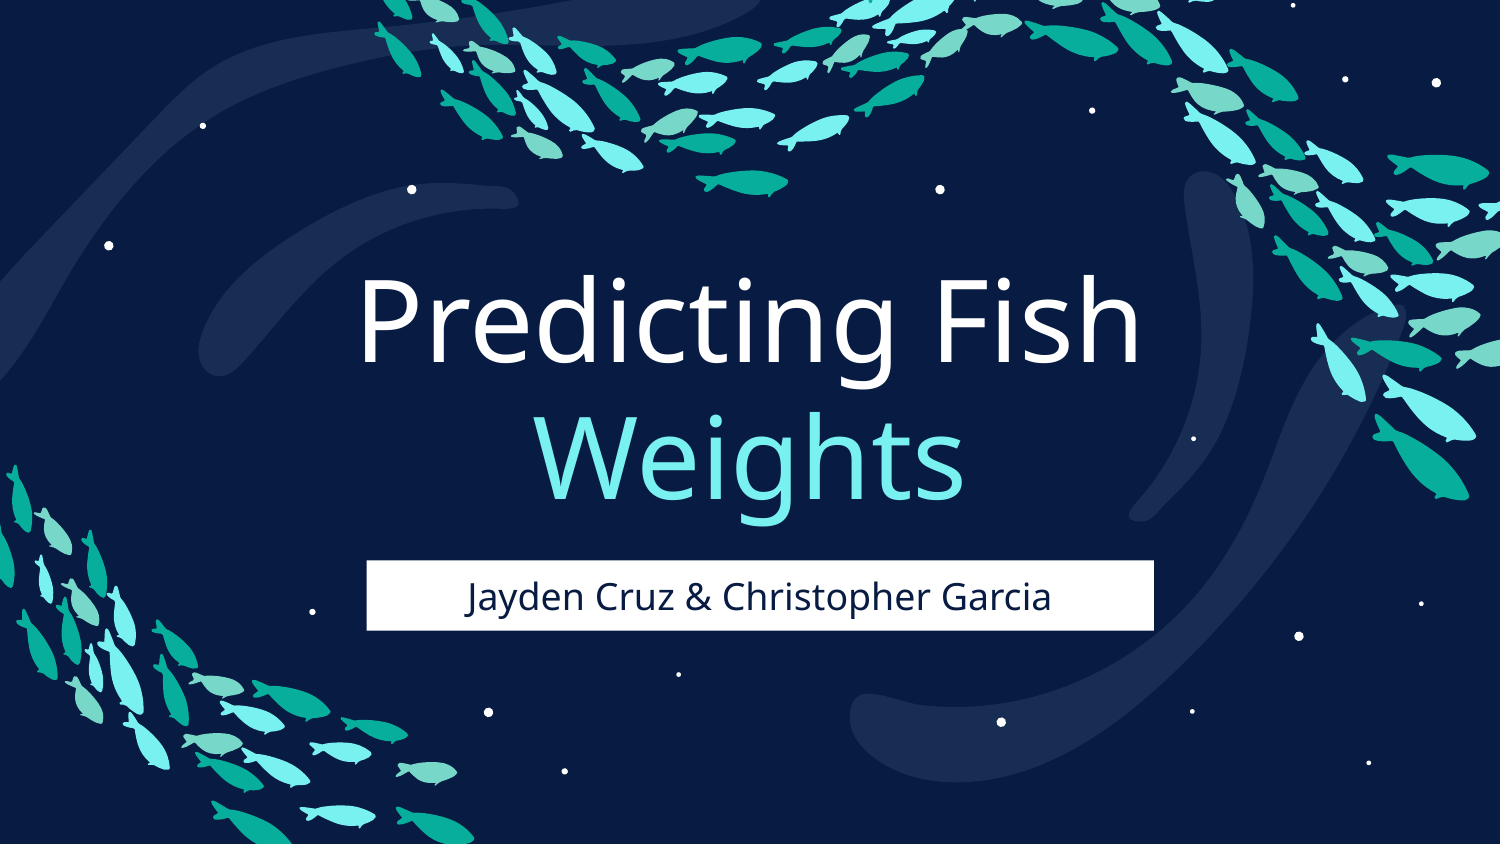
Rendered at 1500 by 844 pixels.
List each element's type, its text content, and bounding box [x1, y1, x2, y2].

title Predicting Fish Weights [338, 242, 1162, 528]
subtitle Jayden Cruz & Christopher Garcia [366, 560, 1154, 631]
